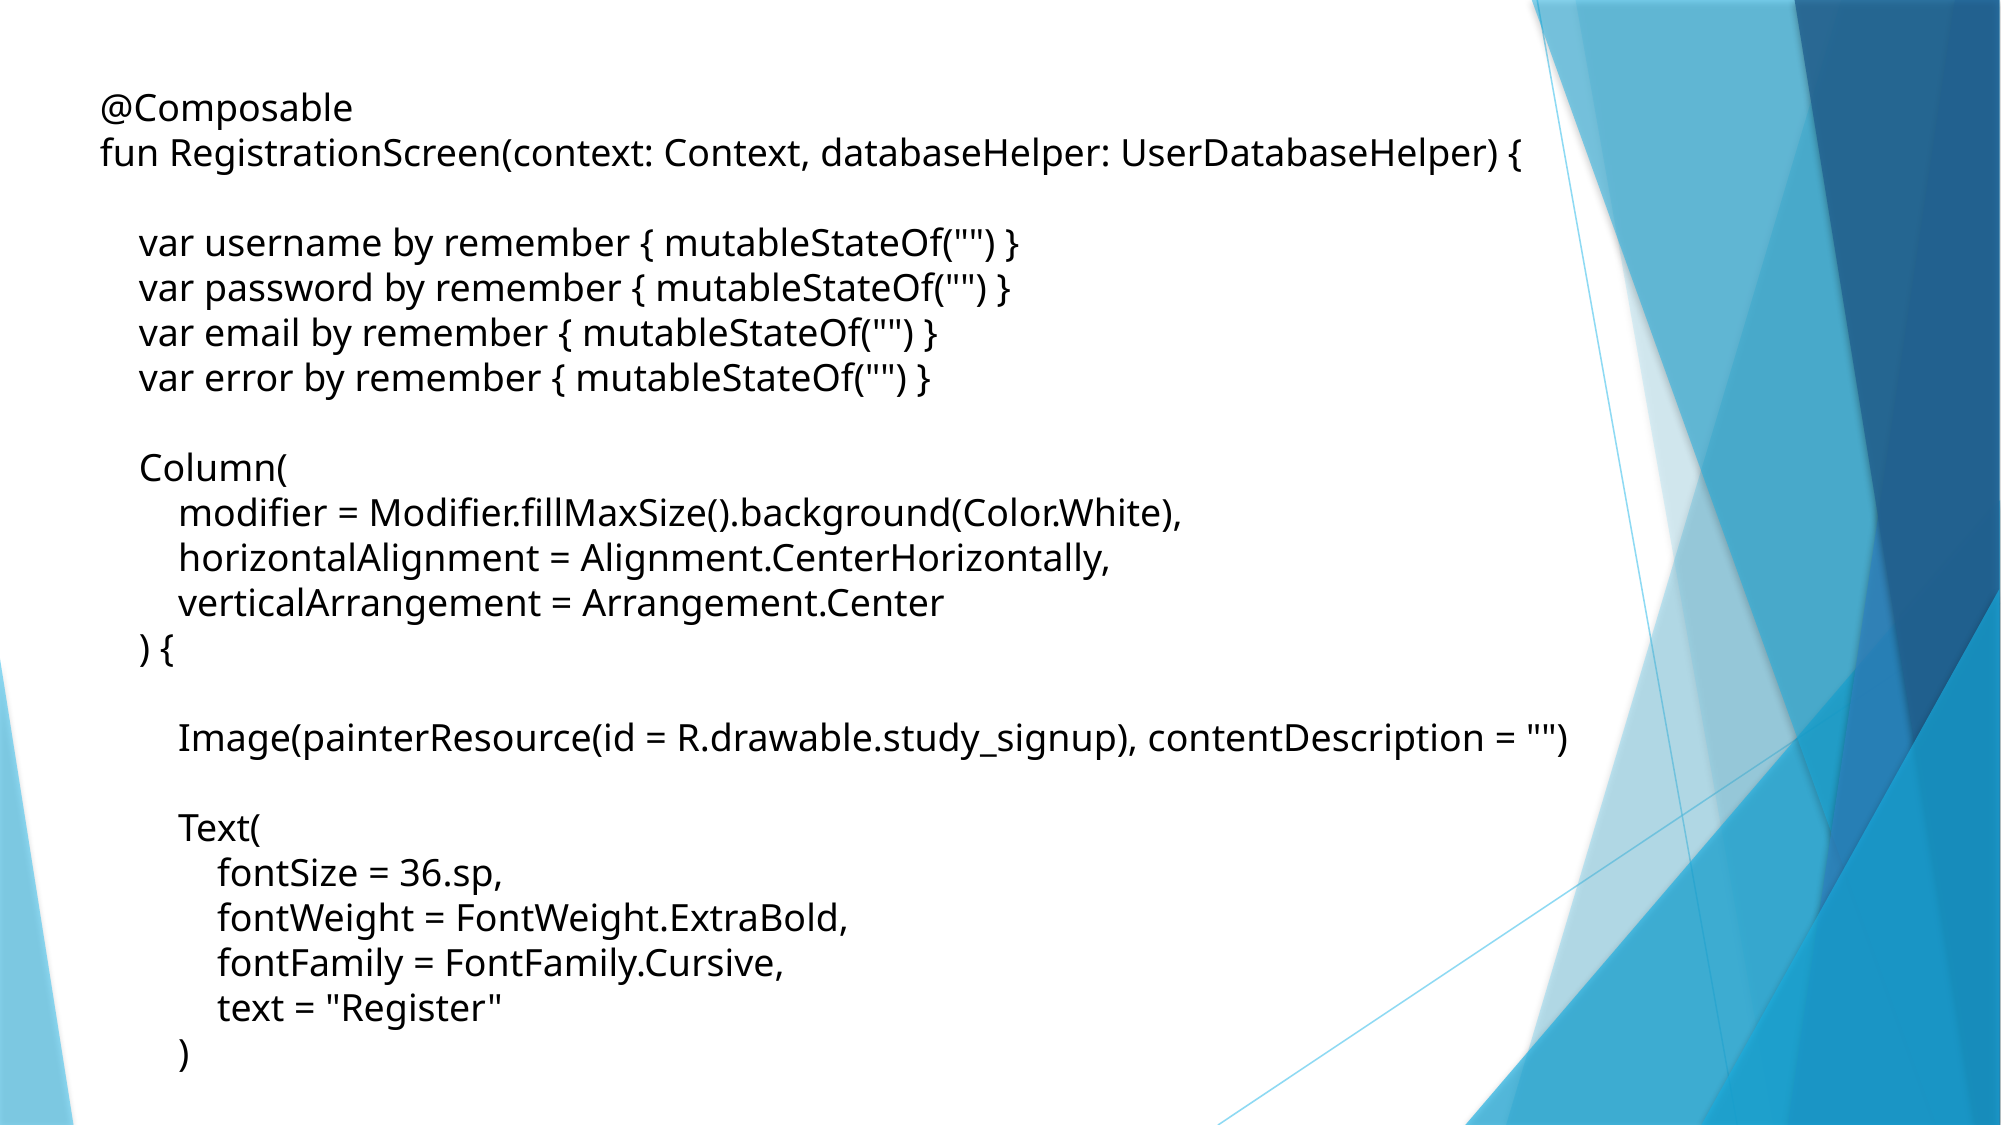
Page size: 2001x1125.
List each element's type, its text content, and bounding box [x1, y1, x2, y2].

text_box @Composable fun RegistrationScreen(context: Context, databaseHelper: UserDatabaseHelper) { var username by remember { mutableStateOf("") } var password by remember { mutableStateOf("") } var email by remember { mutableStateOf("") } var error by remember { mutableStateOf("") } Column( modifier = Modifier.fillMaxSize().background(Color.White), horizontalAlignment = Alignment.CenterHorizontally, verticalArrangement = Arrangement.Center ) { Image(painterResource(id = R.drawable.study_signup), contentDescription = "") Text( fontSize = 36.sp, fontWeight = FontWeight.ExtraBold, fontFamily = FontFamily.Cursive, text = "Register" ) [85, 76, 1861, 1125]
text_box [54, 61, 1850, 122]
